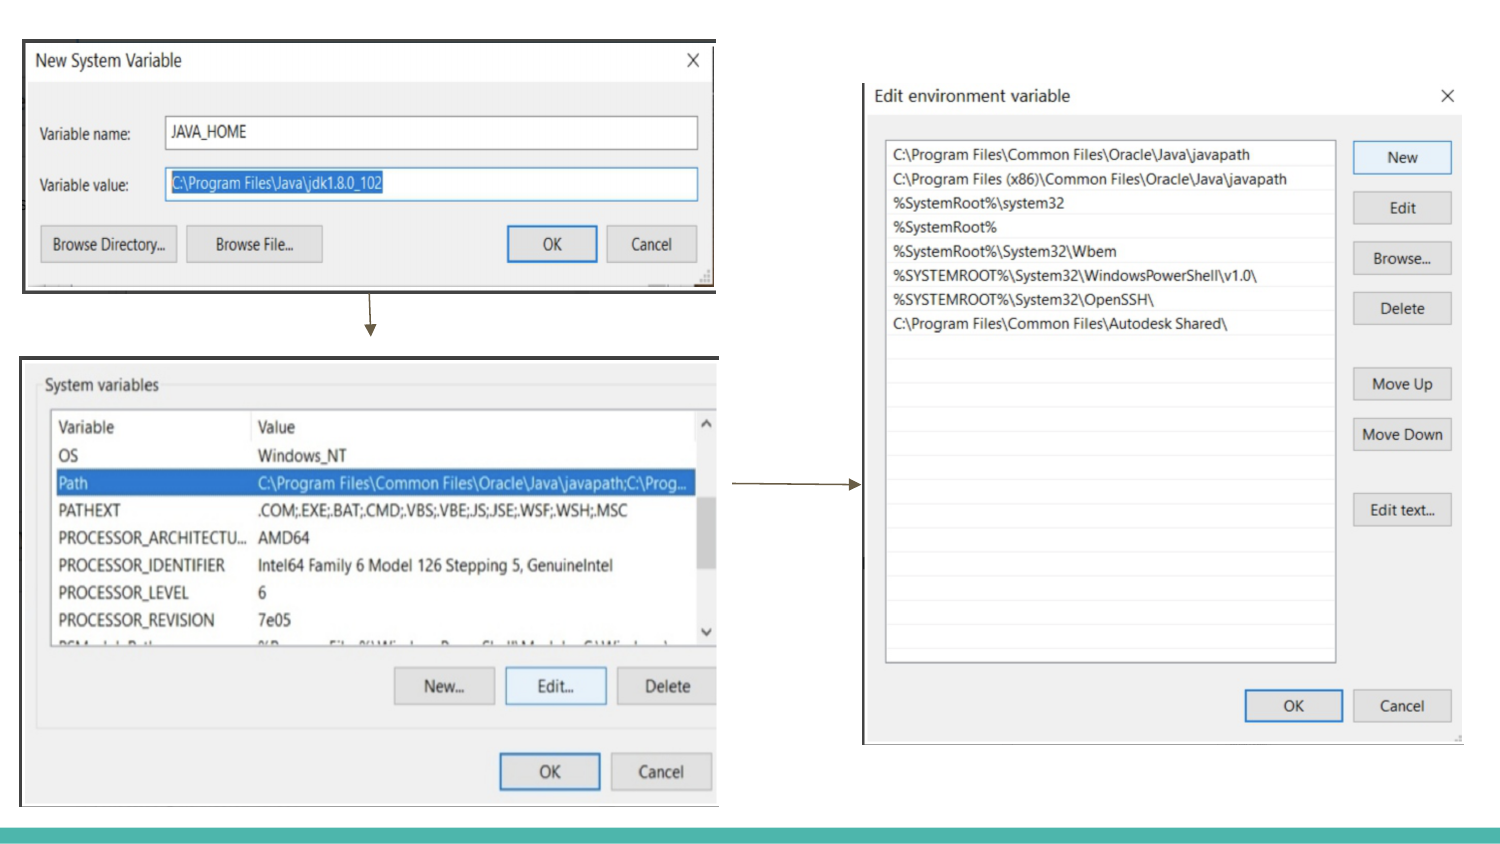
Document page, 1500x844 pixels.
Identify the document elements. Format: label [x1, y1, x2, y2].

picture [862, 83, 1465, 746]
picture [19, 356, 719, 808]
picture [22, 39, 717, 294]
